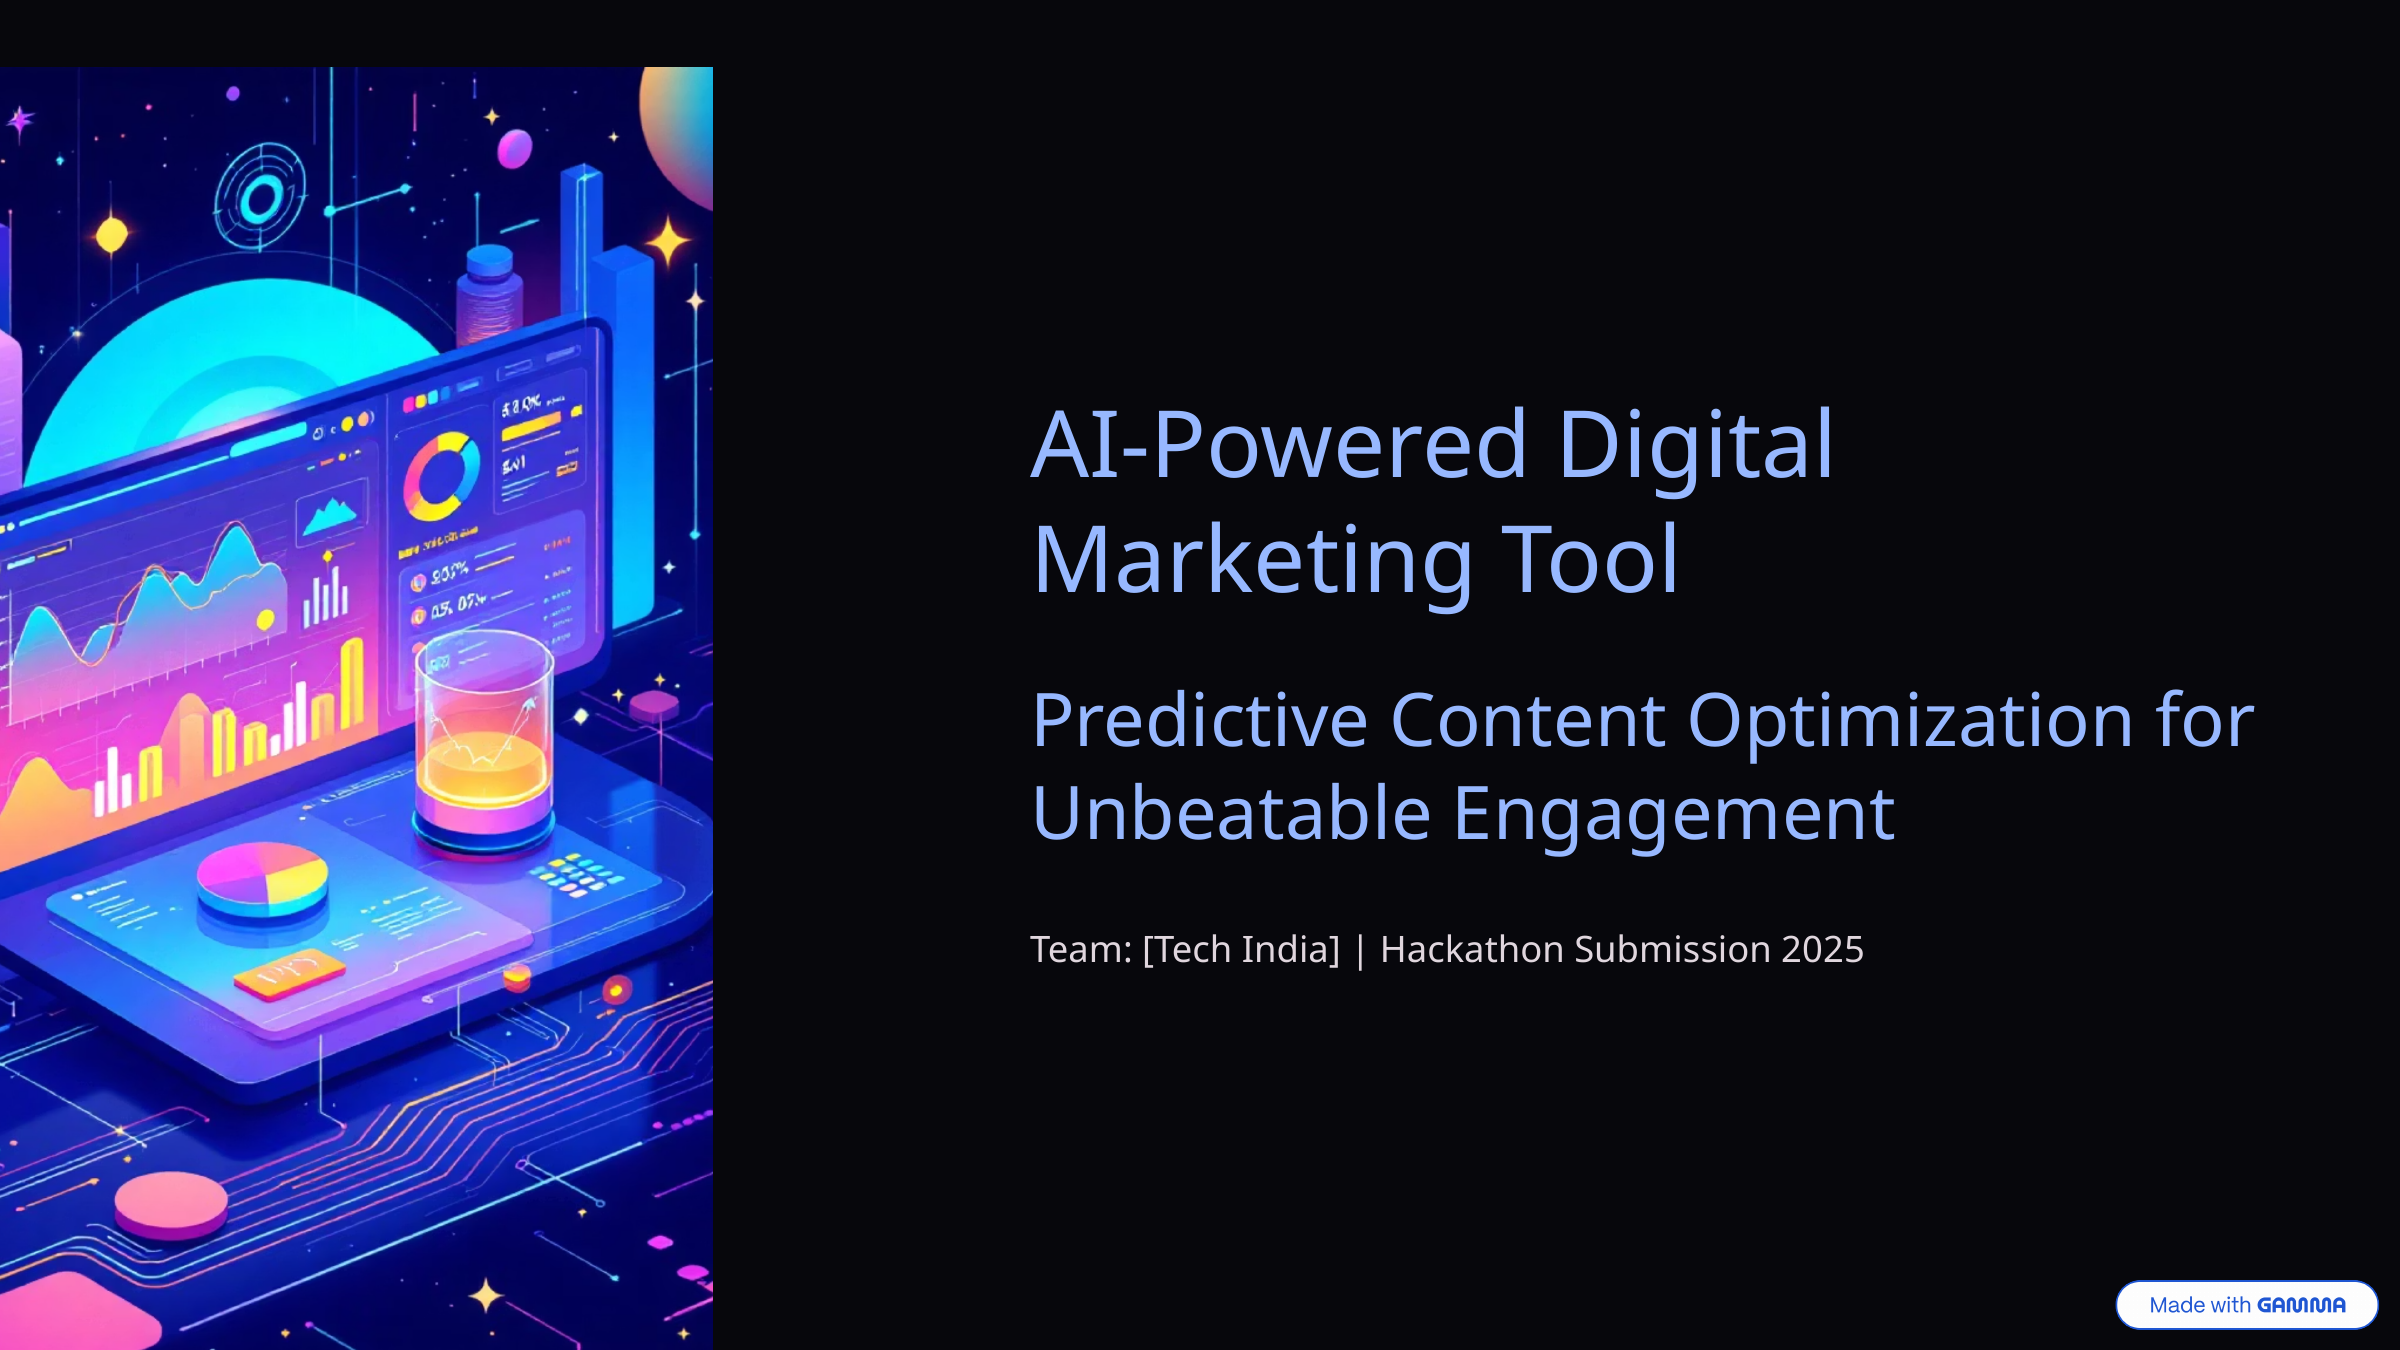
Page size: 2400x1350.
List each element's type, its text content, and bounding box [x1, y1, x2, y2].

picture [2106, 1271, 2389, 1339]
text_box Team: [Tech India] | Hackathon Submission 2025 [1030, 910, 2270, 970]
text_box Predictive Content Optimization for Unbeatable Engagement [1030, 668, 2270, 855]
text_box AI-Powered Digital Marketing Tool [1030, 380, 2270, 613]
picture [0, 66, 713, 1350]
